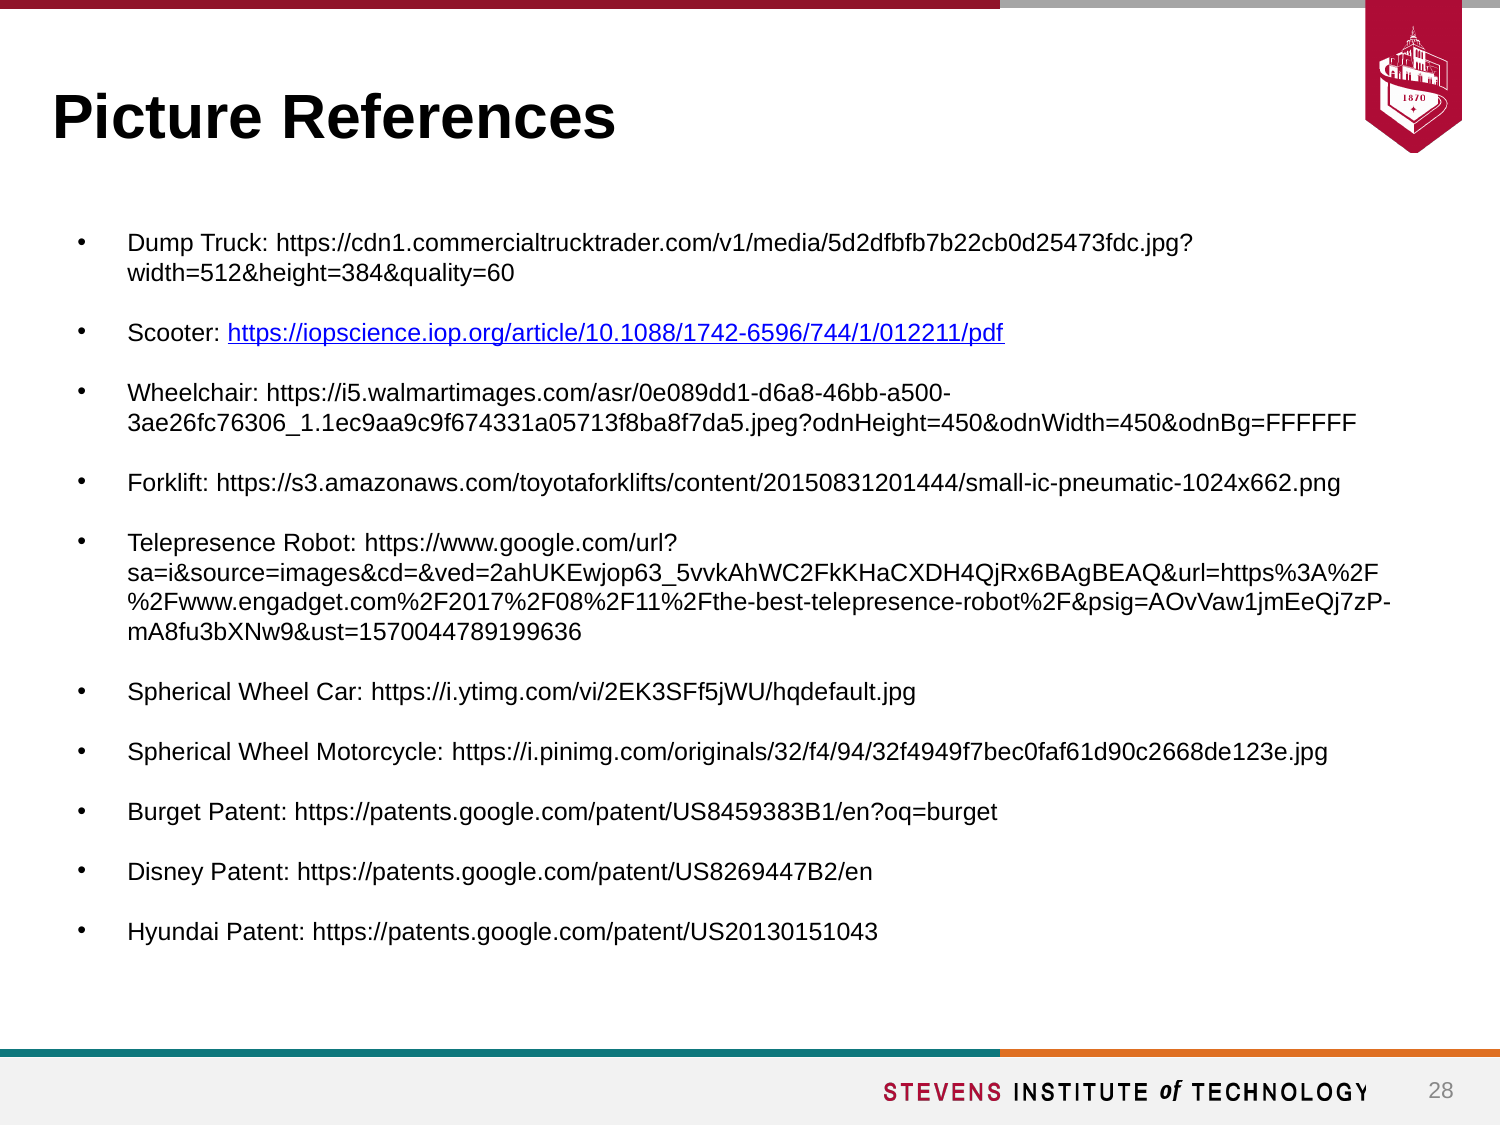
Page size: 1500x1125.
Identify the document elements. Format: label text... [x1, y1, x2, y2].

picture [1365, 0, 1462, 153]
picture [884, 1080, 1366, 1101]
list Dump Truck: https://cdn1.commercialtrucktrader.com/v1/media/5d2dfbfb7b22cb0d25473fdc.jpg?width=512&height=384&quality=60 Scooter: https://iopscience.iop.org/article/10.1088/1742-6596/744/1/012211/pdf Wheelchair: https://i5.walmartimages.com/asr/0e089dd1-d6a8-46bb-a500-3ae26fc76306_1.1ec9aa9c9f674331a05713f8ba8f7da5.jpeg?odnHeight=450&odnWidth=450&odnBg=FFFFFF Forklift: https://s3.amazonaws.com/toyotaforklifts/content/20150831201444/small-ic-pneumatic-1024x662.png Telepresence Robot: https://www.google.com/url?sa=i&source=images&cd=&ved=2ahUKEwjop63_5vvkAhWC2FkKHaCXDH4QjRx6BAgBEAQ&url=https%3A%2F%2Fwww.engadget.com%2F2017%2F08%2F11%2Fthe-best-telepresence-robot%2F&psig=AOvVaw1jmEeQj7zP-mA8fu3bXNw9&ust=1570044789199636 Spherical Wheel Car: https://i.ytimg.com/vi/2EK3SFf5jWU/hqdefault.jpg Spherical Wheel Motorcycle: https://i.pinimg.com/originals/32/f4/94/32f4949f7bec0faf61d90c2668de123e.jpg Burget Patent: https://patents.google.com/patent/US8459383B1/en?oq=burget Disney Patent: https://patents.google.com/patent/US8269447B2/en Hyundai Patent: https://patents.google.com/patent/US20130151043 [37, 219, 1463, 1000]
title Picture References [37, 68, 1236, 157]
slide_number 28 [1401, 1059, 1481, 1120]
